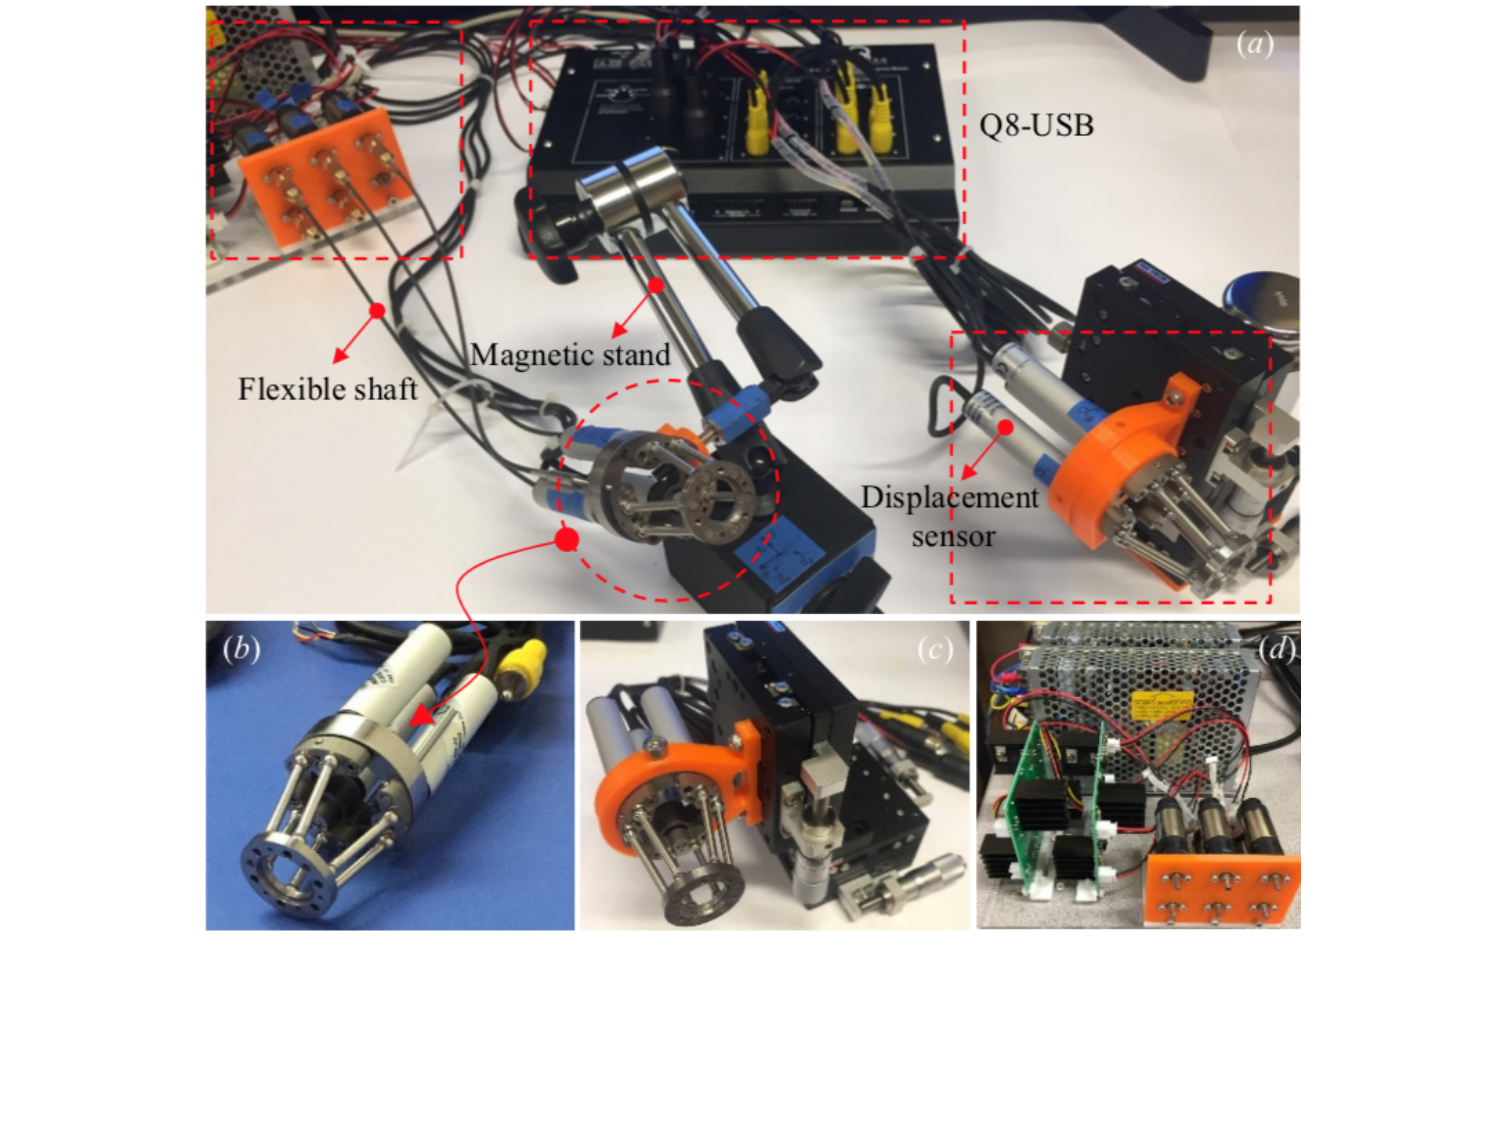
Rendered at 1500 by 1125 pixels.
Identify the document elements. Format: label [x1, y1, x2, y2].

text_box [0, 0, 1500, 1125]
